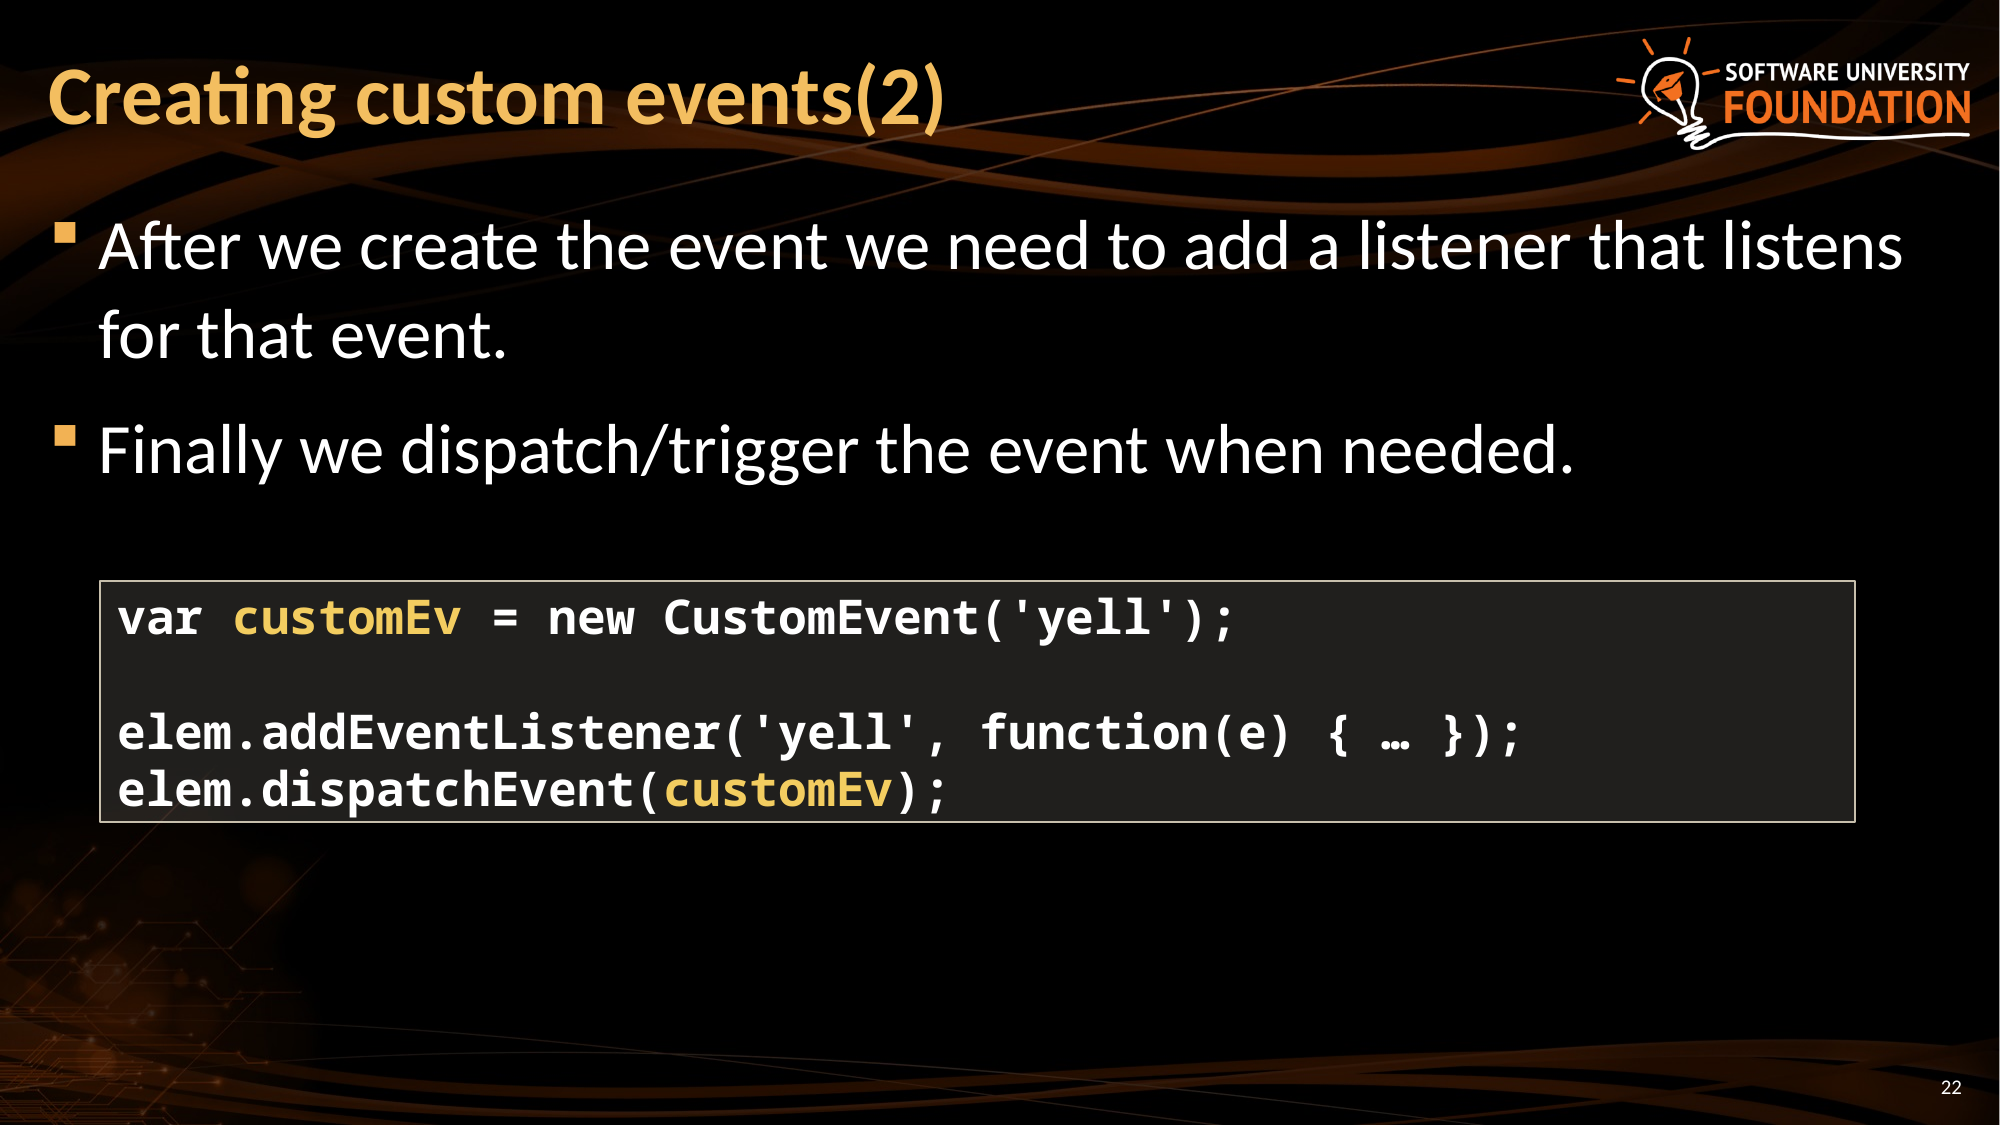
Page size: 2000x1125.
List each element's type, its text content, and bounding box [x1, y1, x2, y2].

picture [0, 0, 2000, 1125]
text_box var customEv = new CustomEvent('yell'); elem.addEventListener('yell', function(e) { … }); elem.dispatchEvent(customEv); [99, 580, 1855, 823]
title Creating custom events(2) [30, 6, 1602, 189]
list After we create the event we need to add a listener that listens for that event. Finally we dispatch/trigger the event when needed. [31, 188, 1968, 1103]
